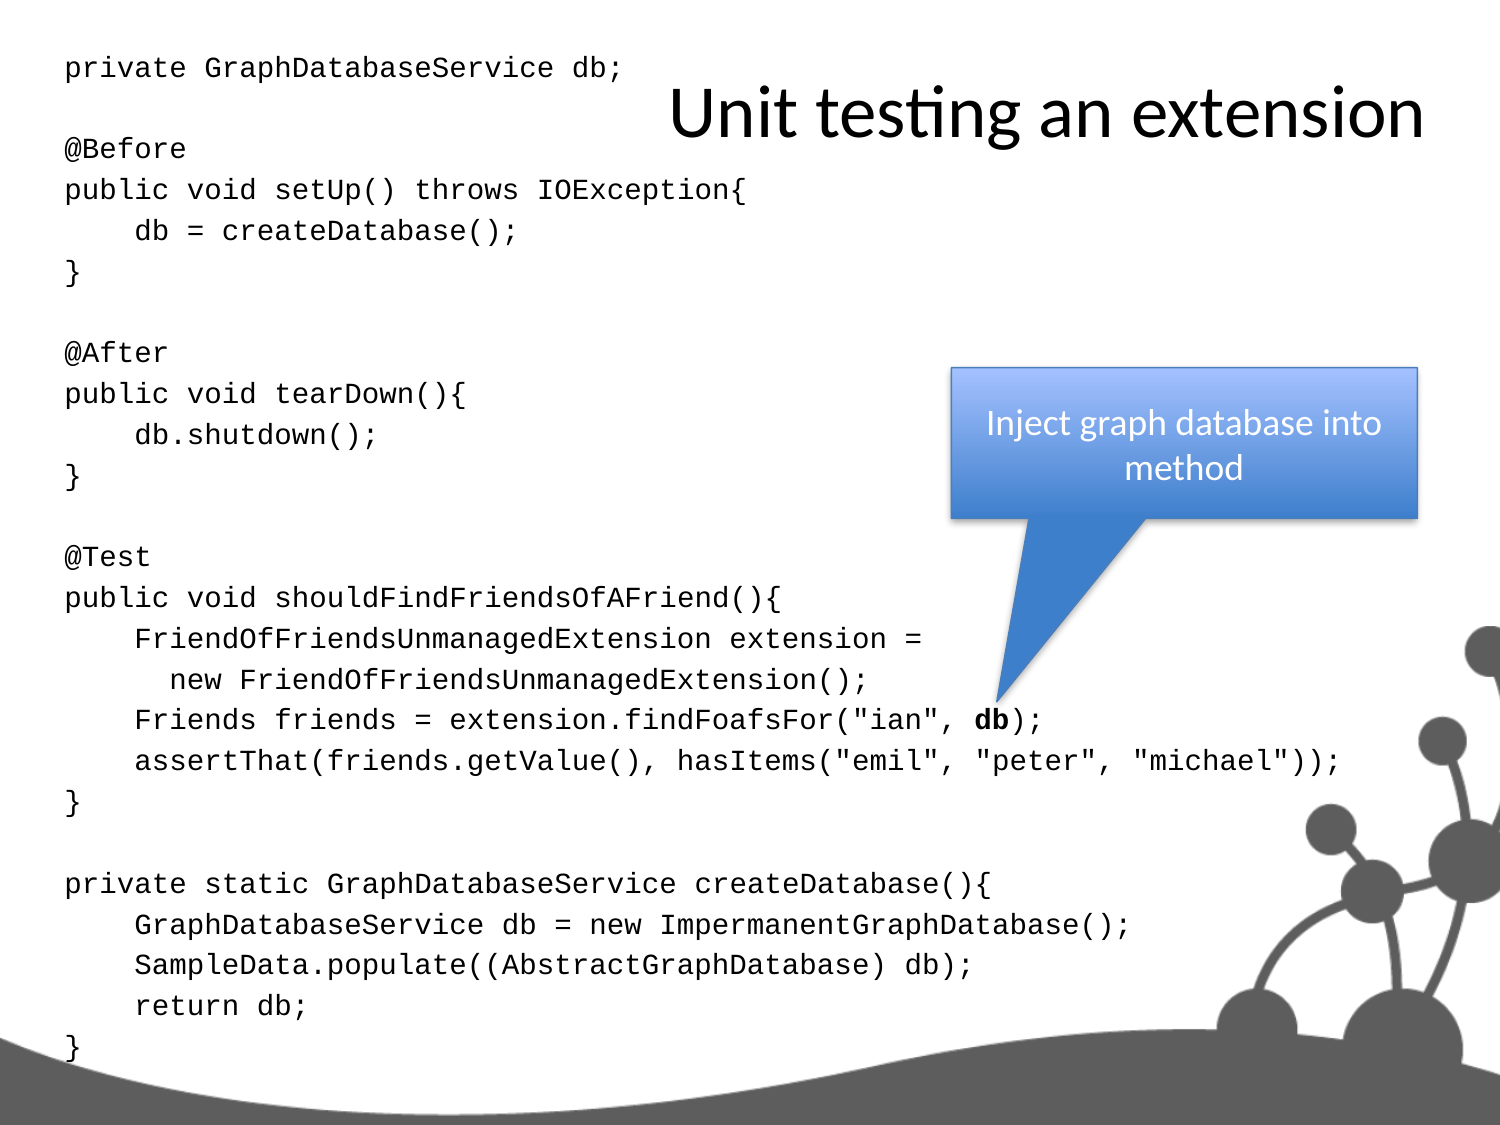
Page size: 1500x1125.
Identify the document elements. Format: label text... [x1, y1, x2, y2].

list private GraphDatabaseService db; @Before public void setUp() throws IOException{ db = createDatabase(); } @After public void tearDown(){ db.shutdown(); } @Test public void shouldFindFriendsOfAFriend(){ FriendOfFriendsUnmanagedExtension extension = new FriendOfFriendsUnmanagedExtension(); Friends friends = extension.findFoafsFor("ian", db); assertThat(friends.getValue(), hasItems("emil", "peter", "michael")); } private static GraphDatabaseService createDatabase(){ GraphDatabaseService db = new ImpermanentGraphDatabase(); SampleData.populate((AbstractGraphDatabase) db); return db; } [49, 40, 1481, 783]
text_box Inject graph database into method [950, 366, 1419, 703]
text_box Unit testing an extension [312, 54, 1442, 160]
